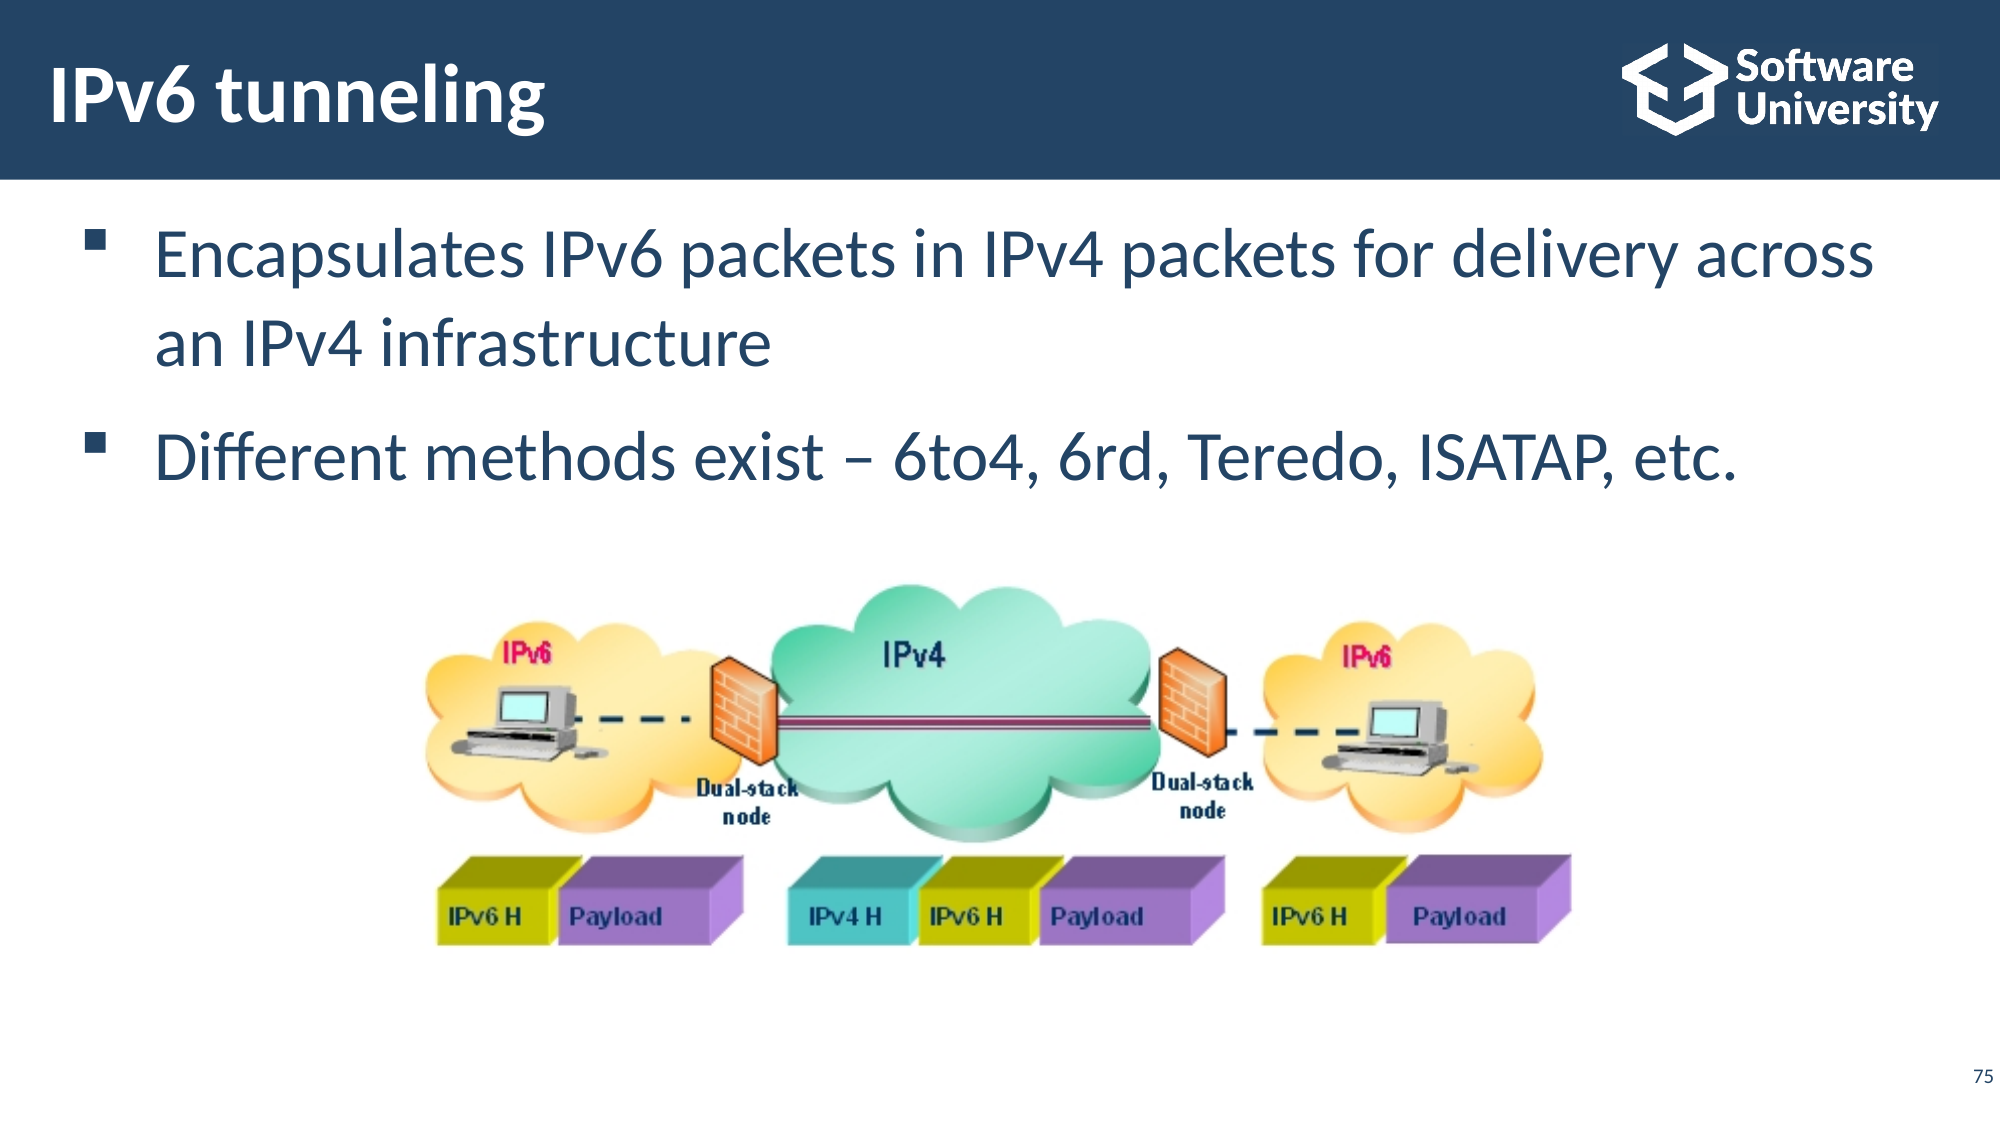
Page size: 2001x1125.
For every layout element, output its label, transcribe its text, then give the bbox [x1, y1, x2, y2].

list Encapsulates IPv6 packets in IPv4 packets for delivery across an IPv4 infrastructure Different methods exist – 6to4, 6rd, Teredo, ISATAP, etc. [61, 196, 2000, 556]
picture [1622, 43, 1939, 136]
slide_number 75 [1929, 1049, 2000, 1100]
picture [420, 579, 1580, 955]
title IPv6 tunneling [31, 16, 1591, 162]
